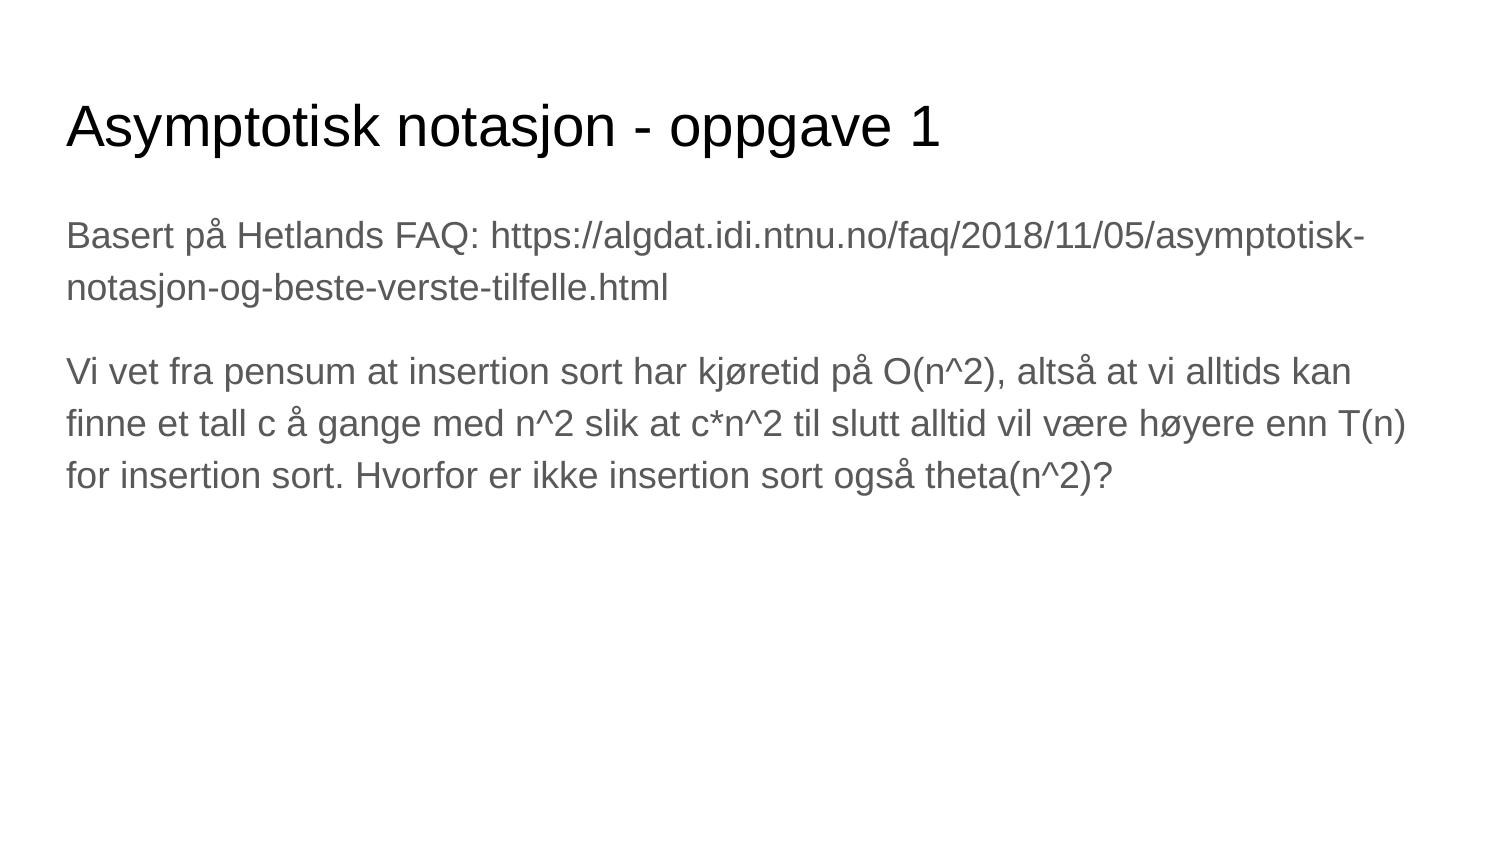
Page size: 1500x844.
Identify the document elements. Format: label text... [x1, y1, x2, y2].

title Asymptotisk notasjon - oppgave 1 [51, 72, 1449, 167]
list Basert på Hetlands FAQ: https://algdat.idi.ntnu.no/faq/2018/11/05/asymptotisk-notasjon-og-beste-verste-tilfelle.html Vi vet fra pensum at insertion sort har kjøretid på O(n^2), altså at vi alltids kan finne et tall c å gange med n^2 slik at c*n^2 til slutt alltid vil være høyere enn T(n) for insertion sort. Hvorfor er ikke insertion sort også theta(n^2)? [51, 189, 1449, 750]
